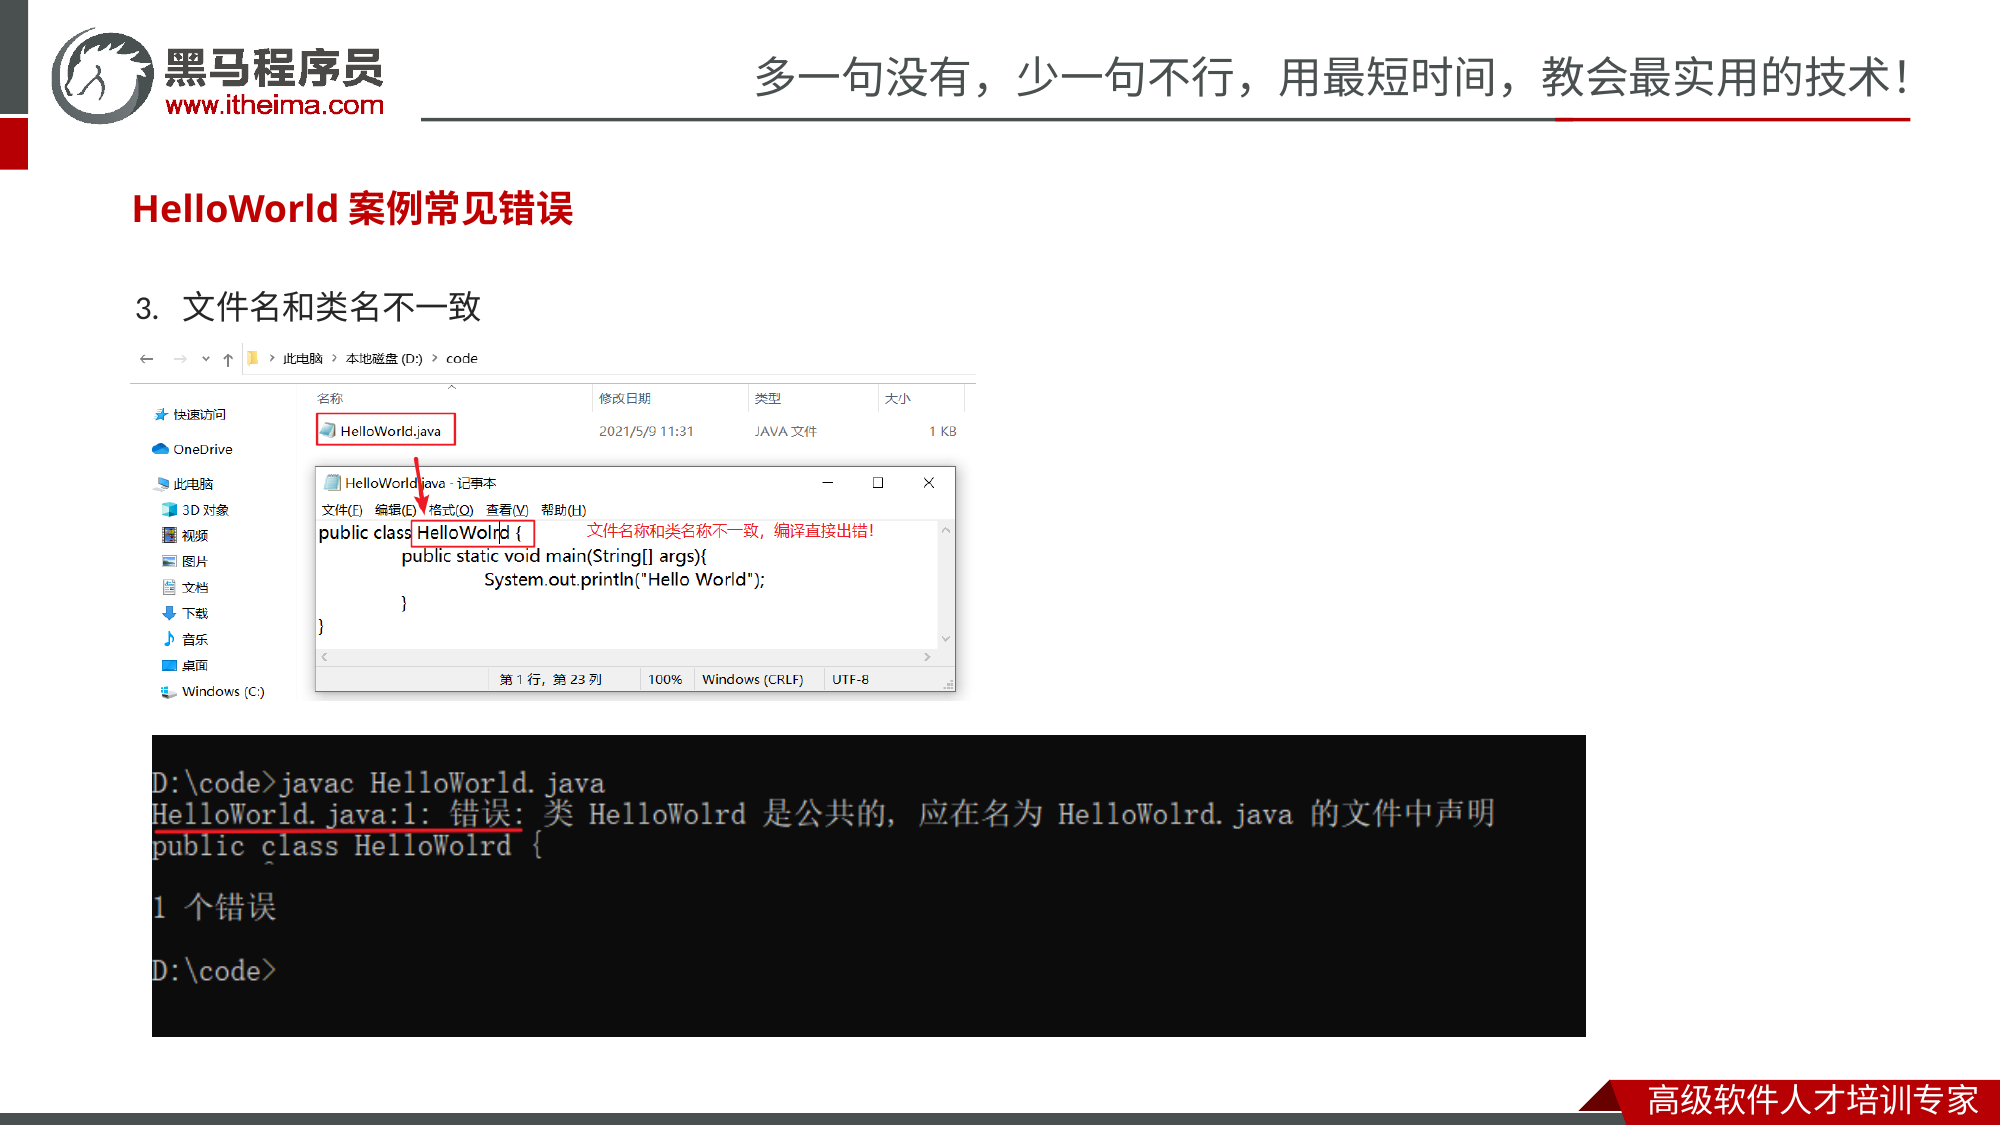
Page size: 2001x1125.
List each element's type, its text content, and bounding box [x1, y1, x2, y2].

text_box 3. 文件名和类名不一致 [119, 238, 1192, 334]
list HelloWorld案例常见错误 [116, 154, 1880, 239]
picture [152, 734, 1586, 1037]
picture [130, 342, 976, 702]
picture [50, 26, 384, 125]
